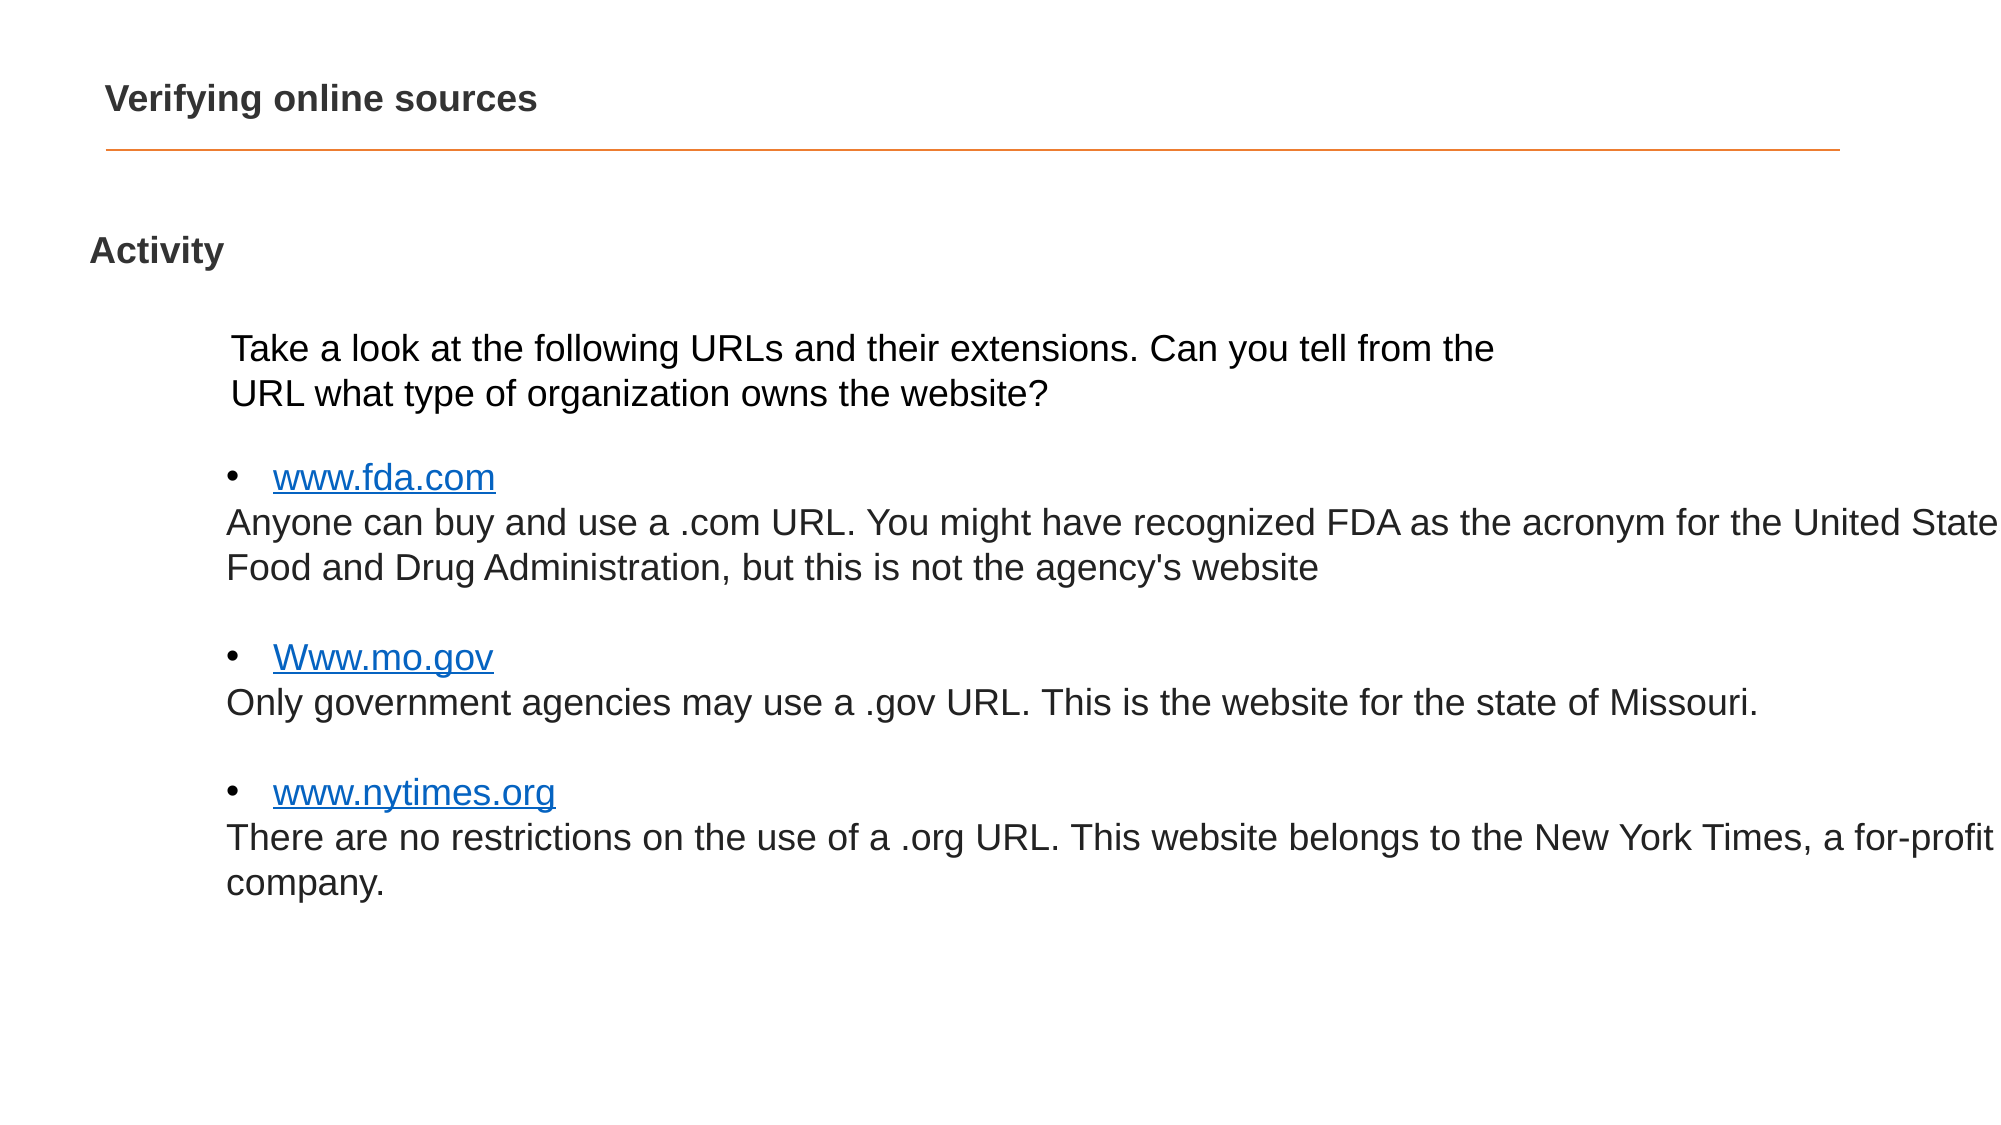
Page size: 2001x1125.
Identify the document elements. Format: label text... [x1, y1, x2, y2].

text_box www.fda.com Anyone can buy and use a .com URL. You might have recognized FDA as the acronym for the United States Food and Drug Administration, but this is not the agency's website Www.mo.gov Only government agencies may use a .gov URL. This is the website for the state of Missouri. www.nytimes.org There are no restrictions on the use of a .org URL. This website belongs to the New York Times, a for-profit company. [211, 445, 2000, 956]
text_box Verifying online sources [89, 66, 712, 127]
text_box Activity [74, 218, 697, 278]
text_box Take a look at the following URLs and their extensions. Can you tell from the URL what type of organization owns the website? [215, 316, 1590, 422]
